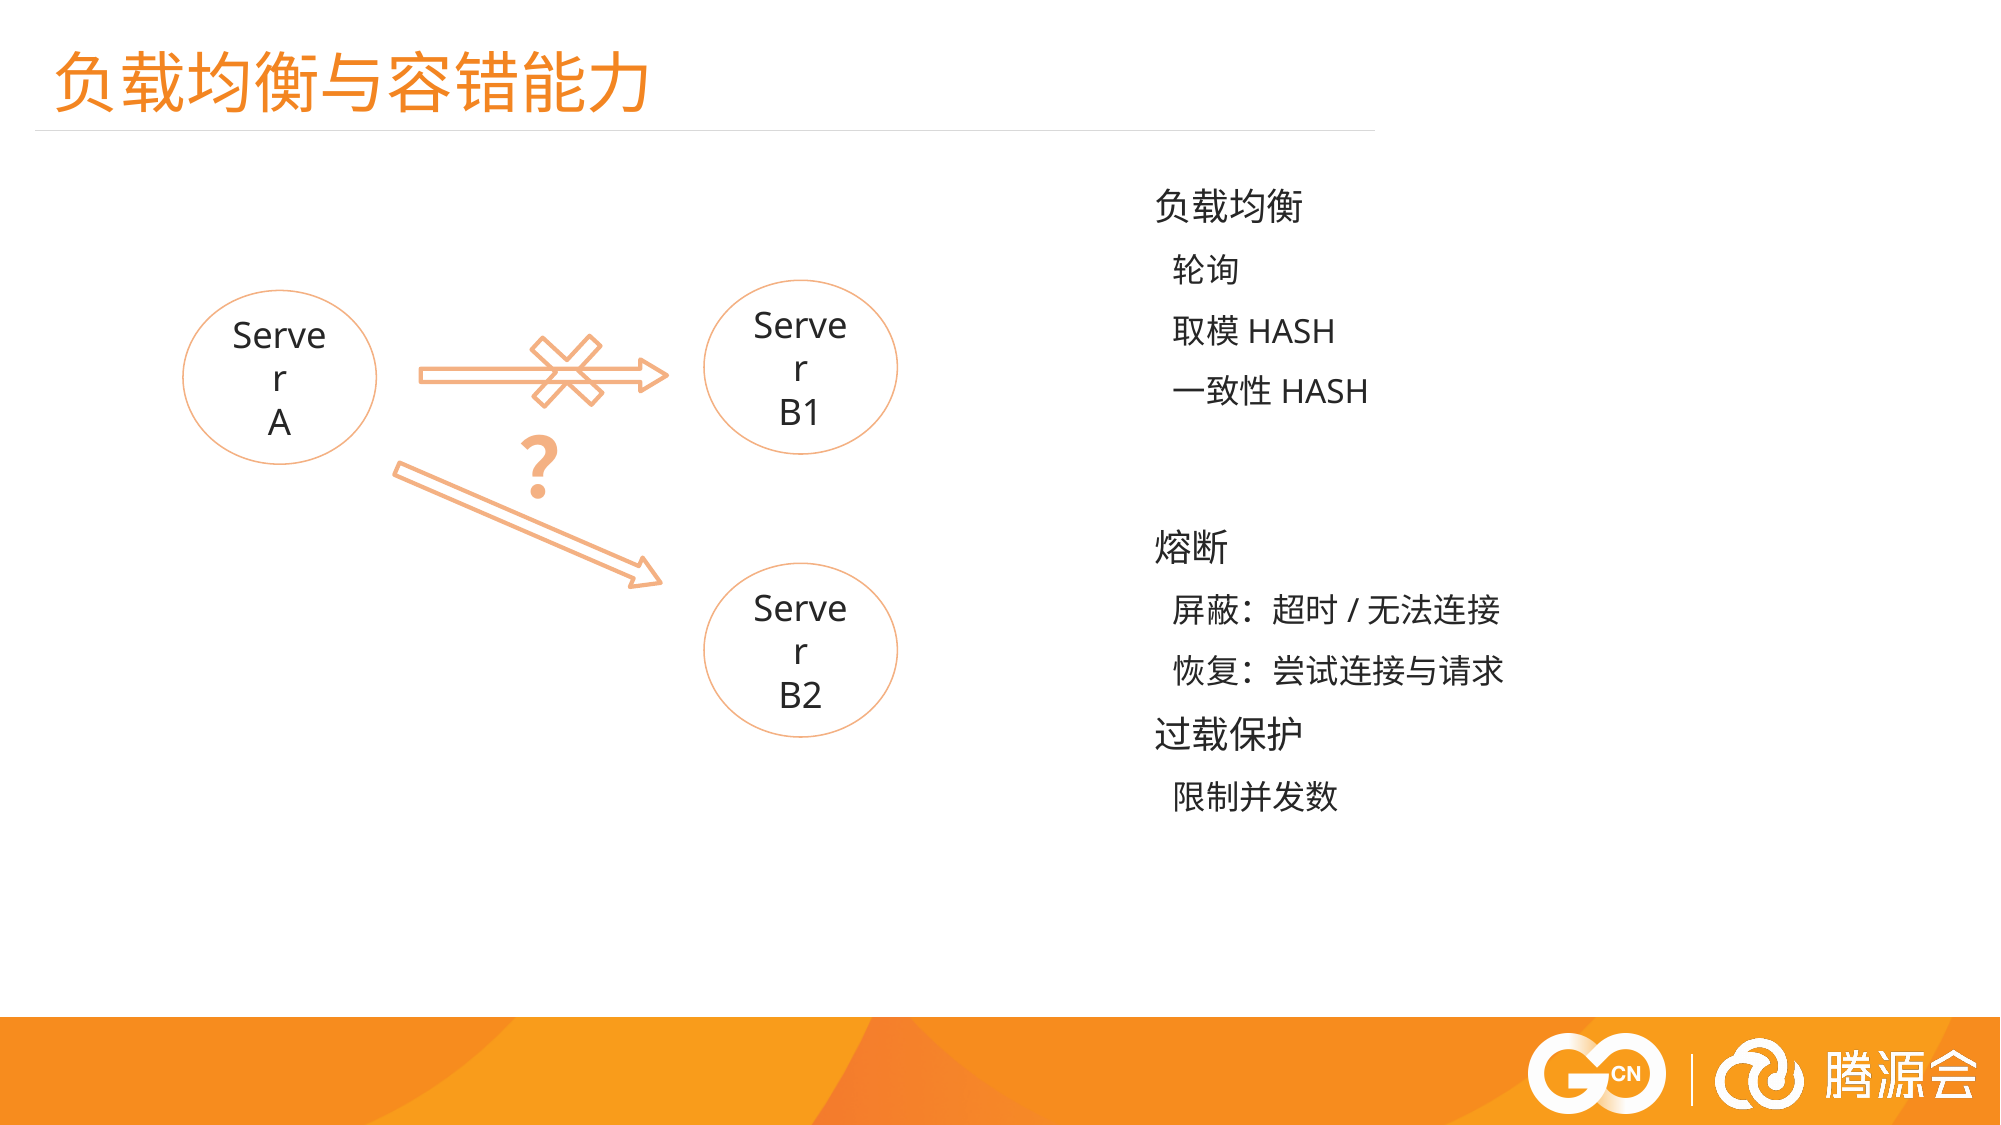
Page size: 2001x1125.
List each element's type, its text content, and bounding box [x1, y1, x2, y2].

text_box ？ [503, 407, 594, 523]
text_box 负载均衡与容错能力 [45, 33, 662, 128]
text_box [392, 460, 663, 590]
text_box [529, 333, 605, 409]
text_box Server B1 [703, 279, 899, 455]
text_box [418, 366, 552, 385]
picture [0, 969, 2001, 1125]
text_box 熔断 屏蔽：超时/无法连接 恢复：尝试连接与请求 过载保护 限制并发数 [1139, 559, 1650, 899]
text_box 负载均衡 轮询 取模HASH 一致性HASH [1139, 175, 1650, 559]
text_box Server A [182, 289, 378, 465]
text_box [582, 357, 670, 394]
text_box Server B2 [703, 562, 899, 738]
